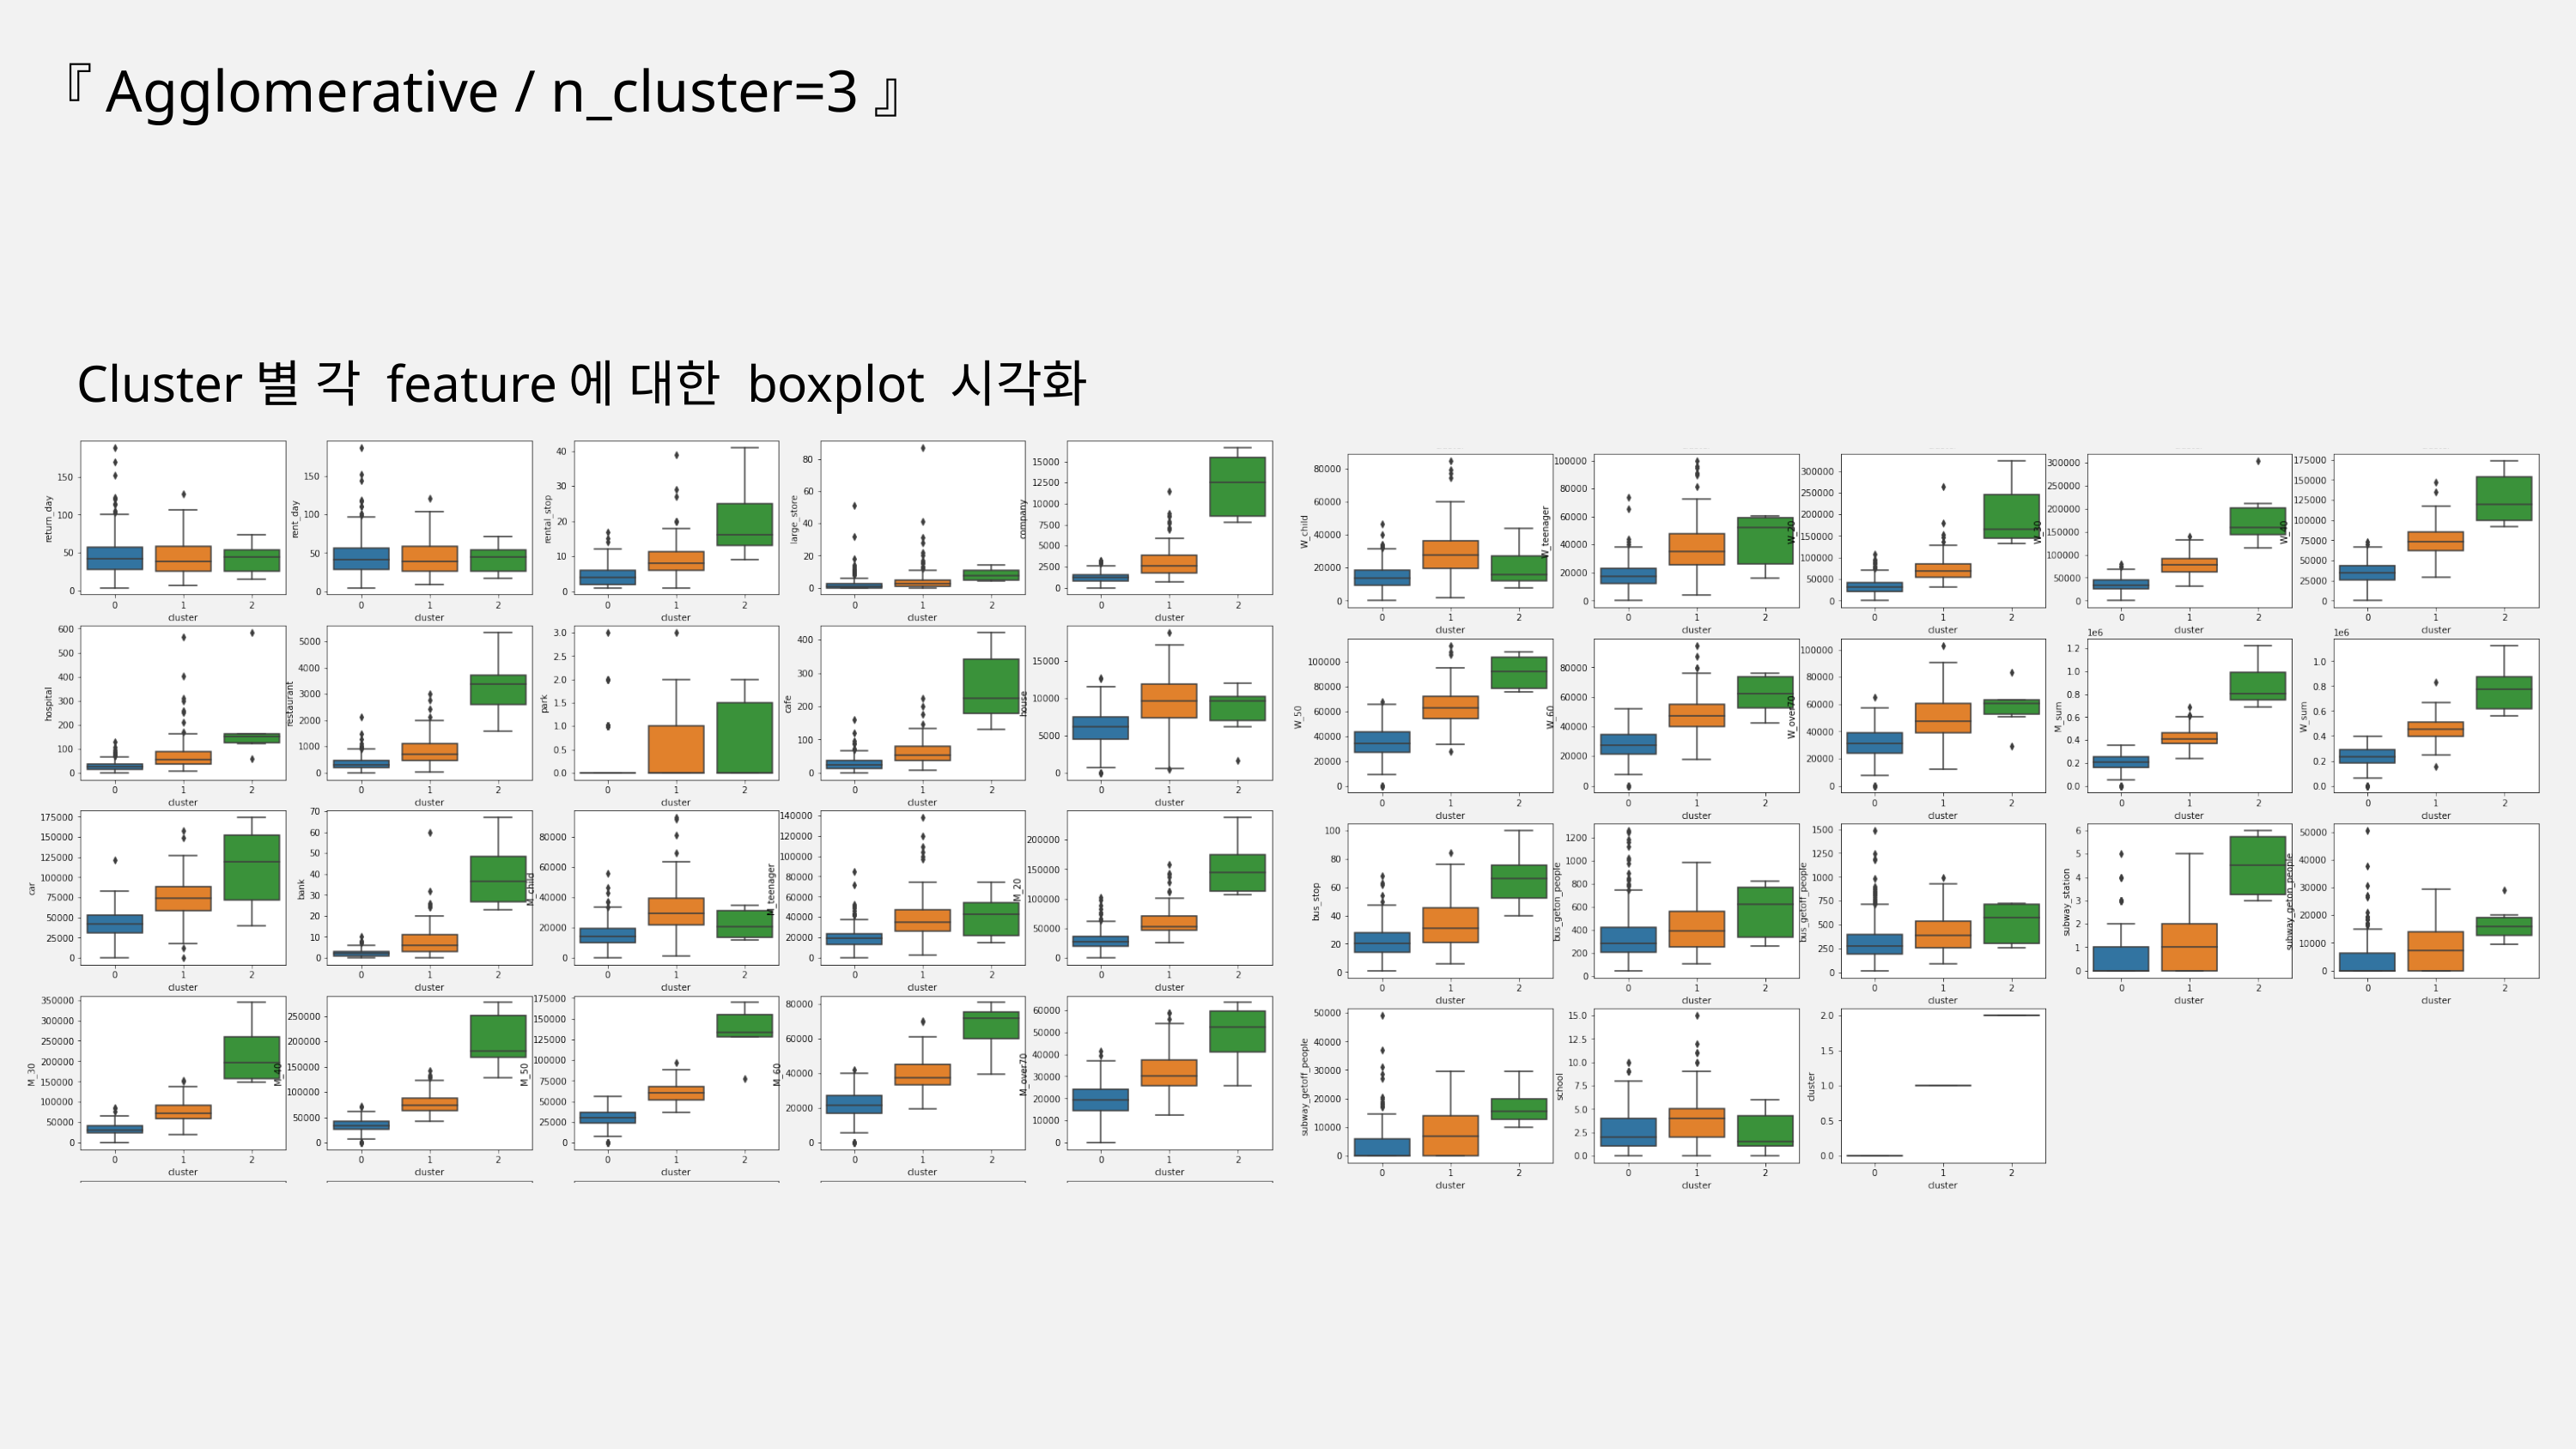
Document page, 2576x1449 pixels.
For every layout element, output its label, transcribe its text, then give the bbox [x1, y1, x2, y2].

text_box 『Agglomerative / n_cluster=3』 [22, 48, 945, 130]
picture [21, 434, 2544, 1197]
text_box Cluster별 각 feature에 대한 boxplot 시각화 [64, 345, 1147, 419]
